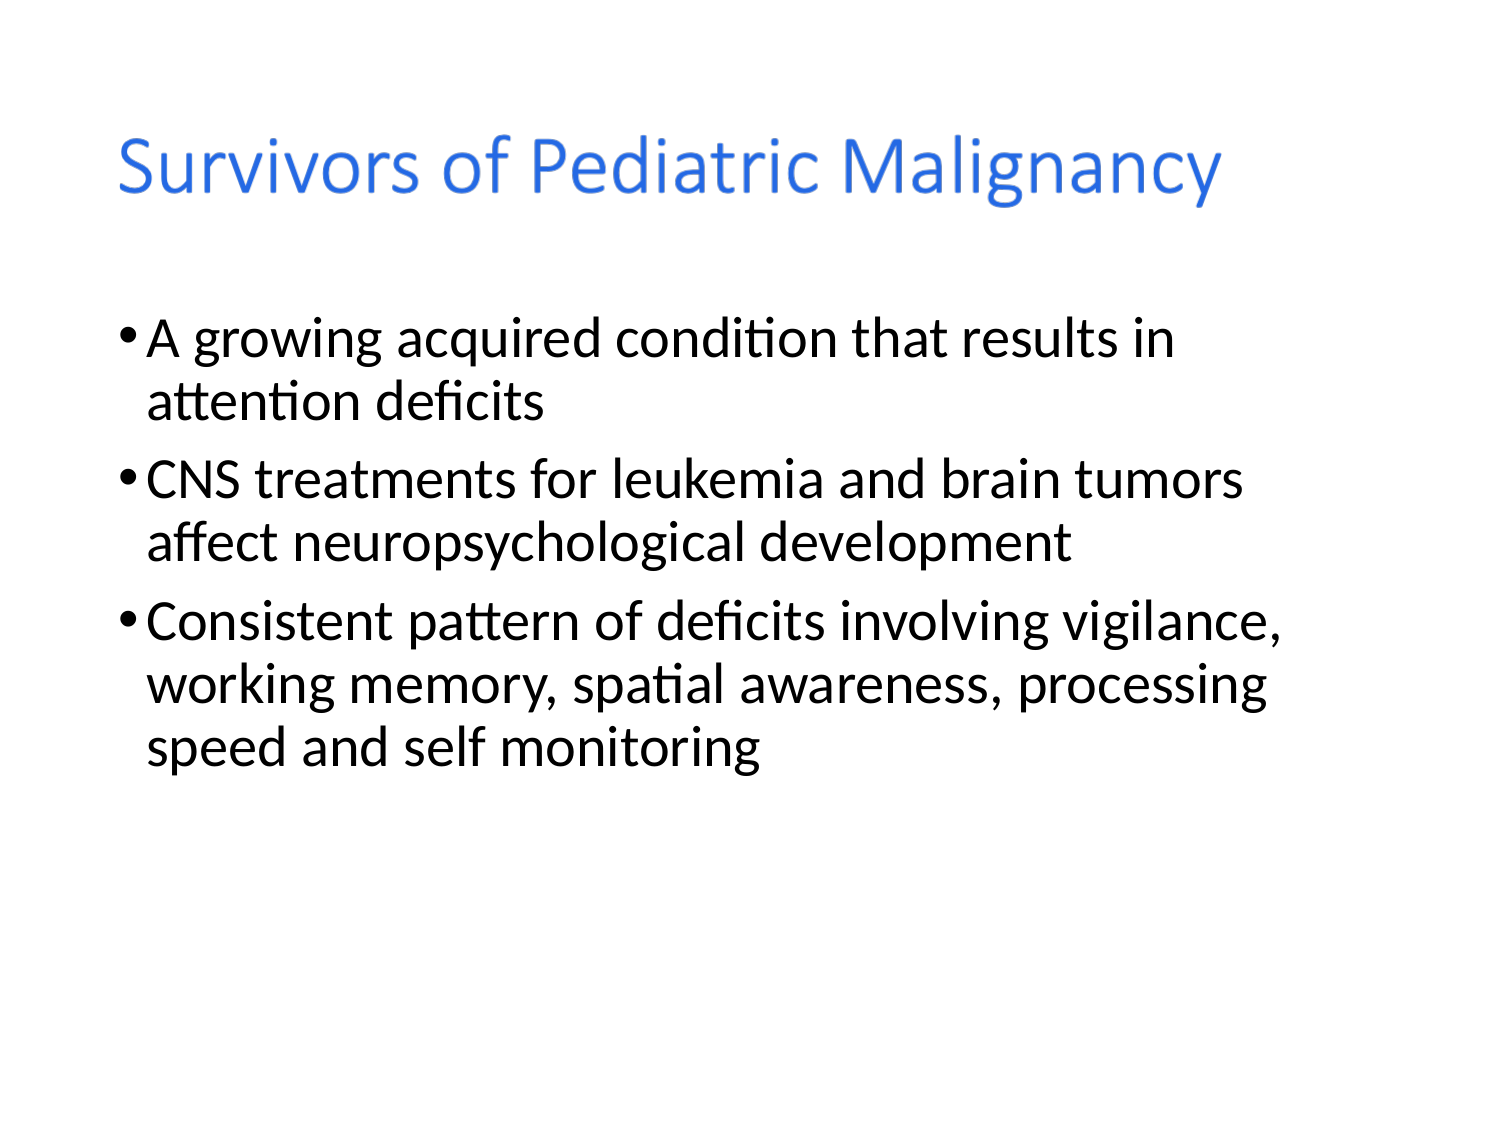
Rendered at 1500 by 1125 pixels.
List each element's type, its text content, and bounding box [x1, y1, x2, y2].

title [66, 58, 1398, 278]
list A growing acquired condition that results in attention deficits CNS treatments for leukemia and brain tumors affect neuropsychological development Consistent pattern of deficits involving vigilance, working memory, spatial awareness, processing speed and self monitoring [103, 299, 1397, 1014]
